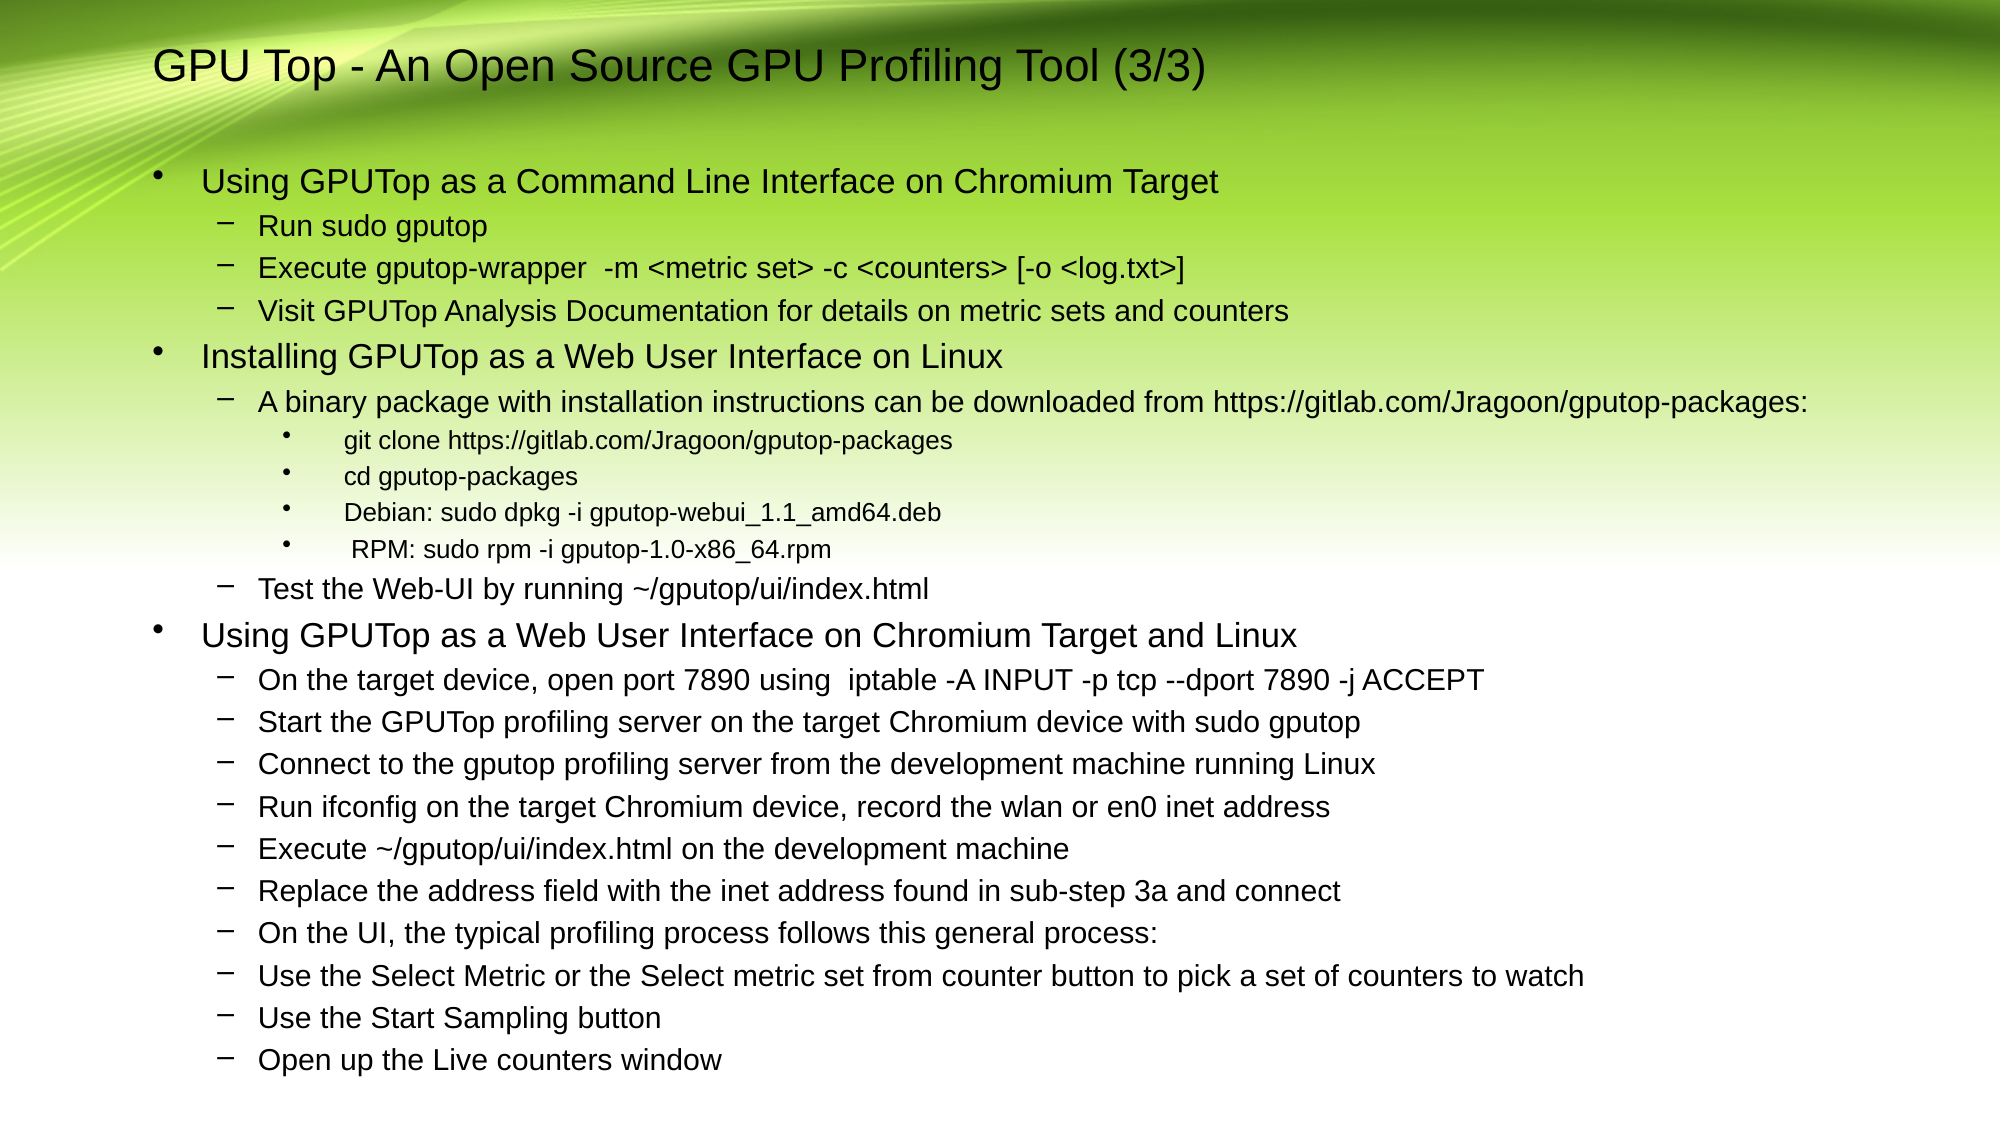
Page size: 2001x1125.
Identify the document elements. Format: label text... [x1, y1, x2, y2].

title GPU Top - An Open Source GPU Profiling Tool (3/3) [137, 27, 1863, 100]
list Using GPUTop as a Command Line Interface on Chromium Target Run sudo gputop Execute gputop-wrapper -m <metric set> -c <counters> [-o <log.txt>] Visit GPUTop Analysis Documentation for details on metric sets and counters Installing GPUTop as a Web User Interface on Linux A binary package with installation instructions can be downloaded from https://gitlab.com/Jragoon/gputop-packages: git clone https://gitlab.com/Jragoon/gputop-packages cd gputop-packages Debian: sudo dpkg -i gputop-webui_1.1_amd64.deb RPM: sudo rpm -i gputop-1.0-x86_64.rpm Test the Web-UI by running ~/gputop/ui/index.html Using GPUTop as a Web User Interface on Chromium Target and Linux On the target device, open port 7890 using iptable -A INPUT -p tcp --dport 7890 -j ACCEPT Start the GPUTop profiling server on the target Chromium device with sudo gputop Connect to the gputop profiling server from the development machine running Linux Run ifconfig on the target Chromium device, record the wlan or en0 inet address Execute ~/gputop/ui/index.html on the development machine Replace the address field with the inet address found in sub-step 3a and connect On the UI, the typical profiling process follows this general process: Use the Select Metric or the Select metric set from counter button to pick a set of counters to watch Use the Start Sampling button Open up the Live counters window [137, 151, 1863, 1103]
picture [0, 0, 2000, 1125]
